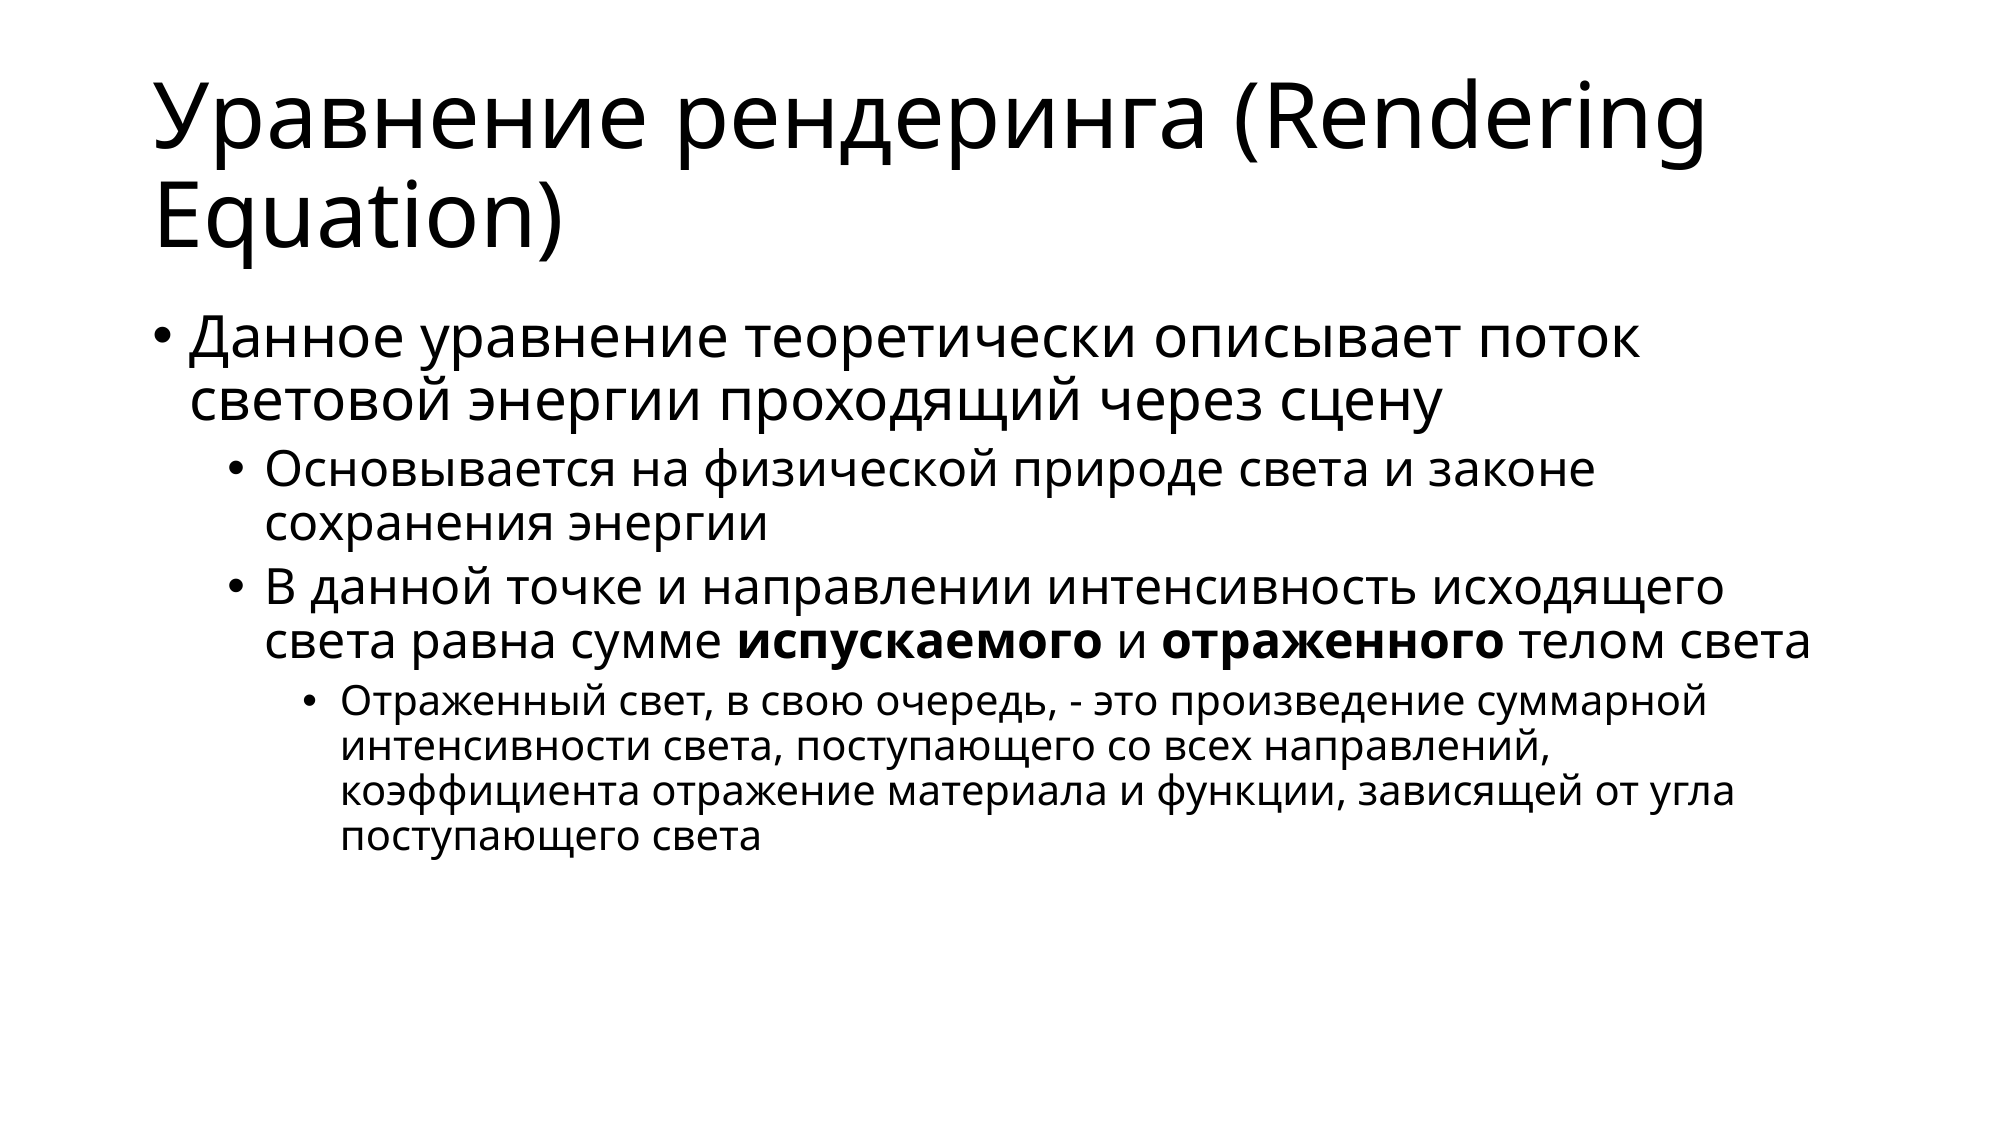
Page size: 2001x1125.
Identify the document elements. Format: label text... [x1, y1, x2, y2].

list Данное уравнение теоретически описывает поток световой энергии проходящий через сцену Основывается на физической природе света и законе сохранения энергии В данной точке и направлении интенсивность исходящего света равна сумме испускаемого и отраженного телом света Отраженный свет, в свою очередь, - это произведение суммарной интенсивности света, поступающего со всех направлений, коэффициента отражение материала и функции, зависящей от угла поступающего света [137, 299, 1863, 1014]
title Уравнение рендеринга (Rendering Equation) [137, 59, 1863, 278]
